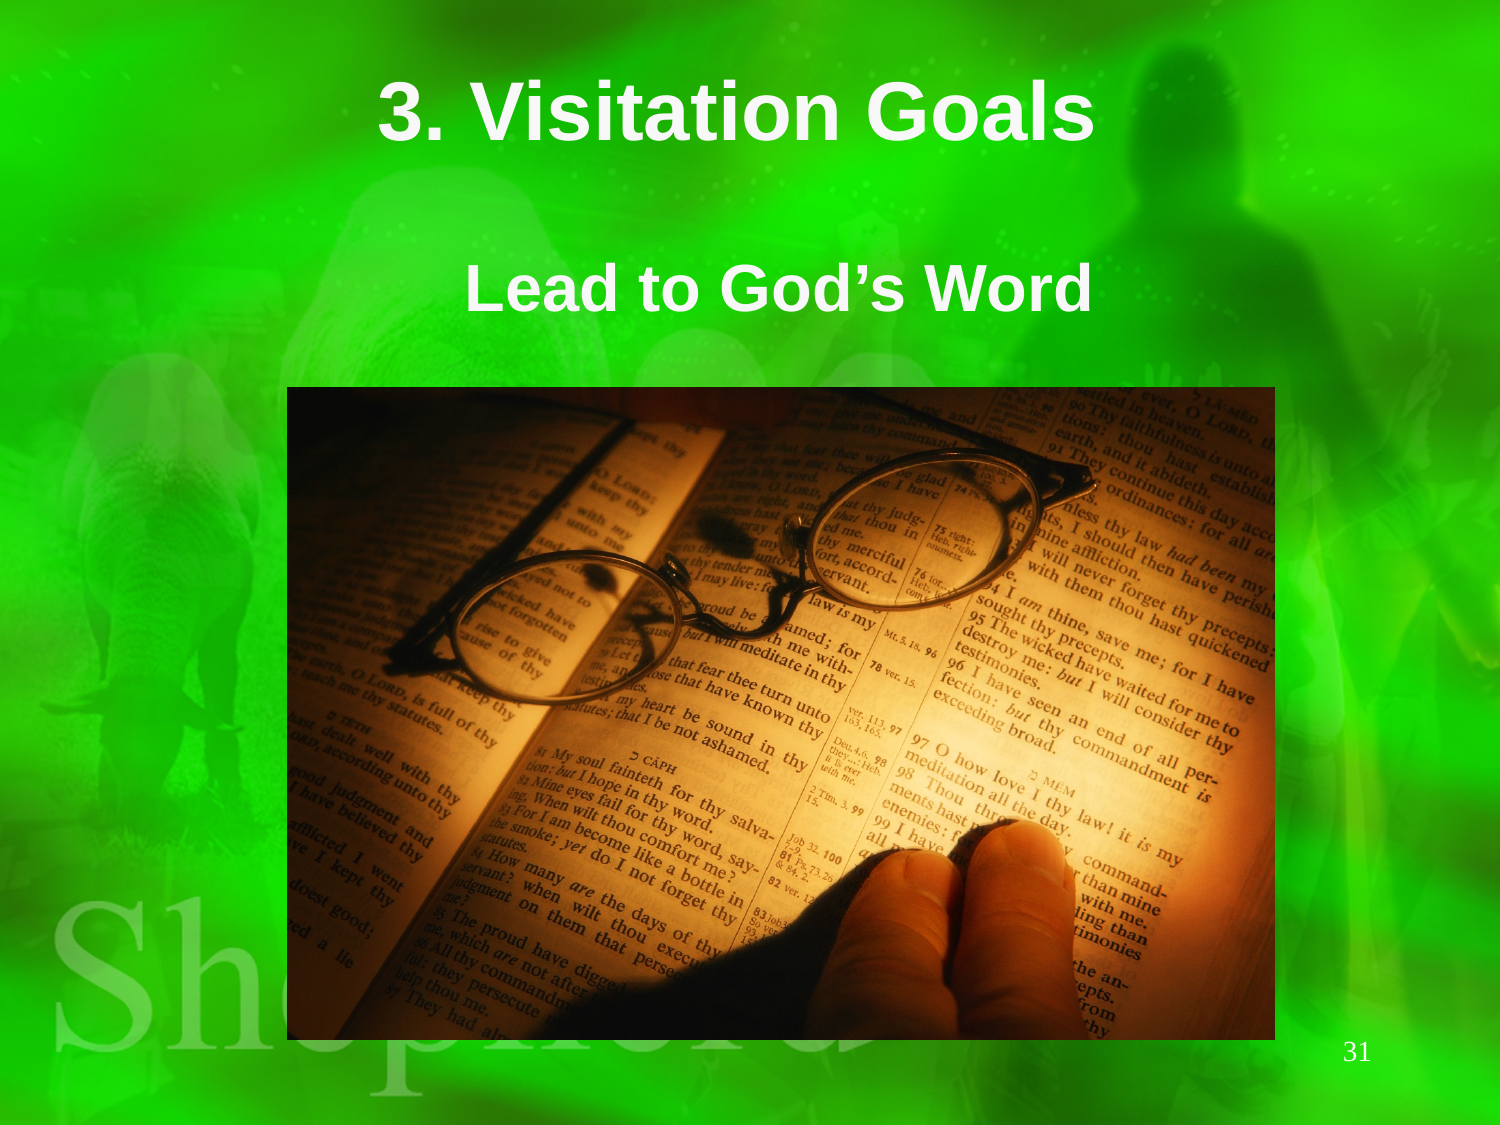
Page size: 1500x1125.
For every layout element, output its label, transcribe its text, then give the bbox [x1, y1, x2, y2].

slide_number 31 [1074, 1024, 1388, 1101]
text_box Lead to God’s Word [449, 237, 1113, 333]
text_box 3. Visitation Goals [362, 50, 1238, 165]
picture [0, 0, 1500, 1125]
